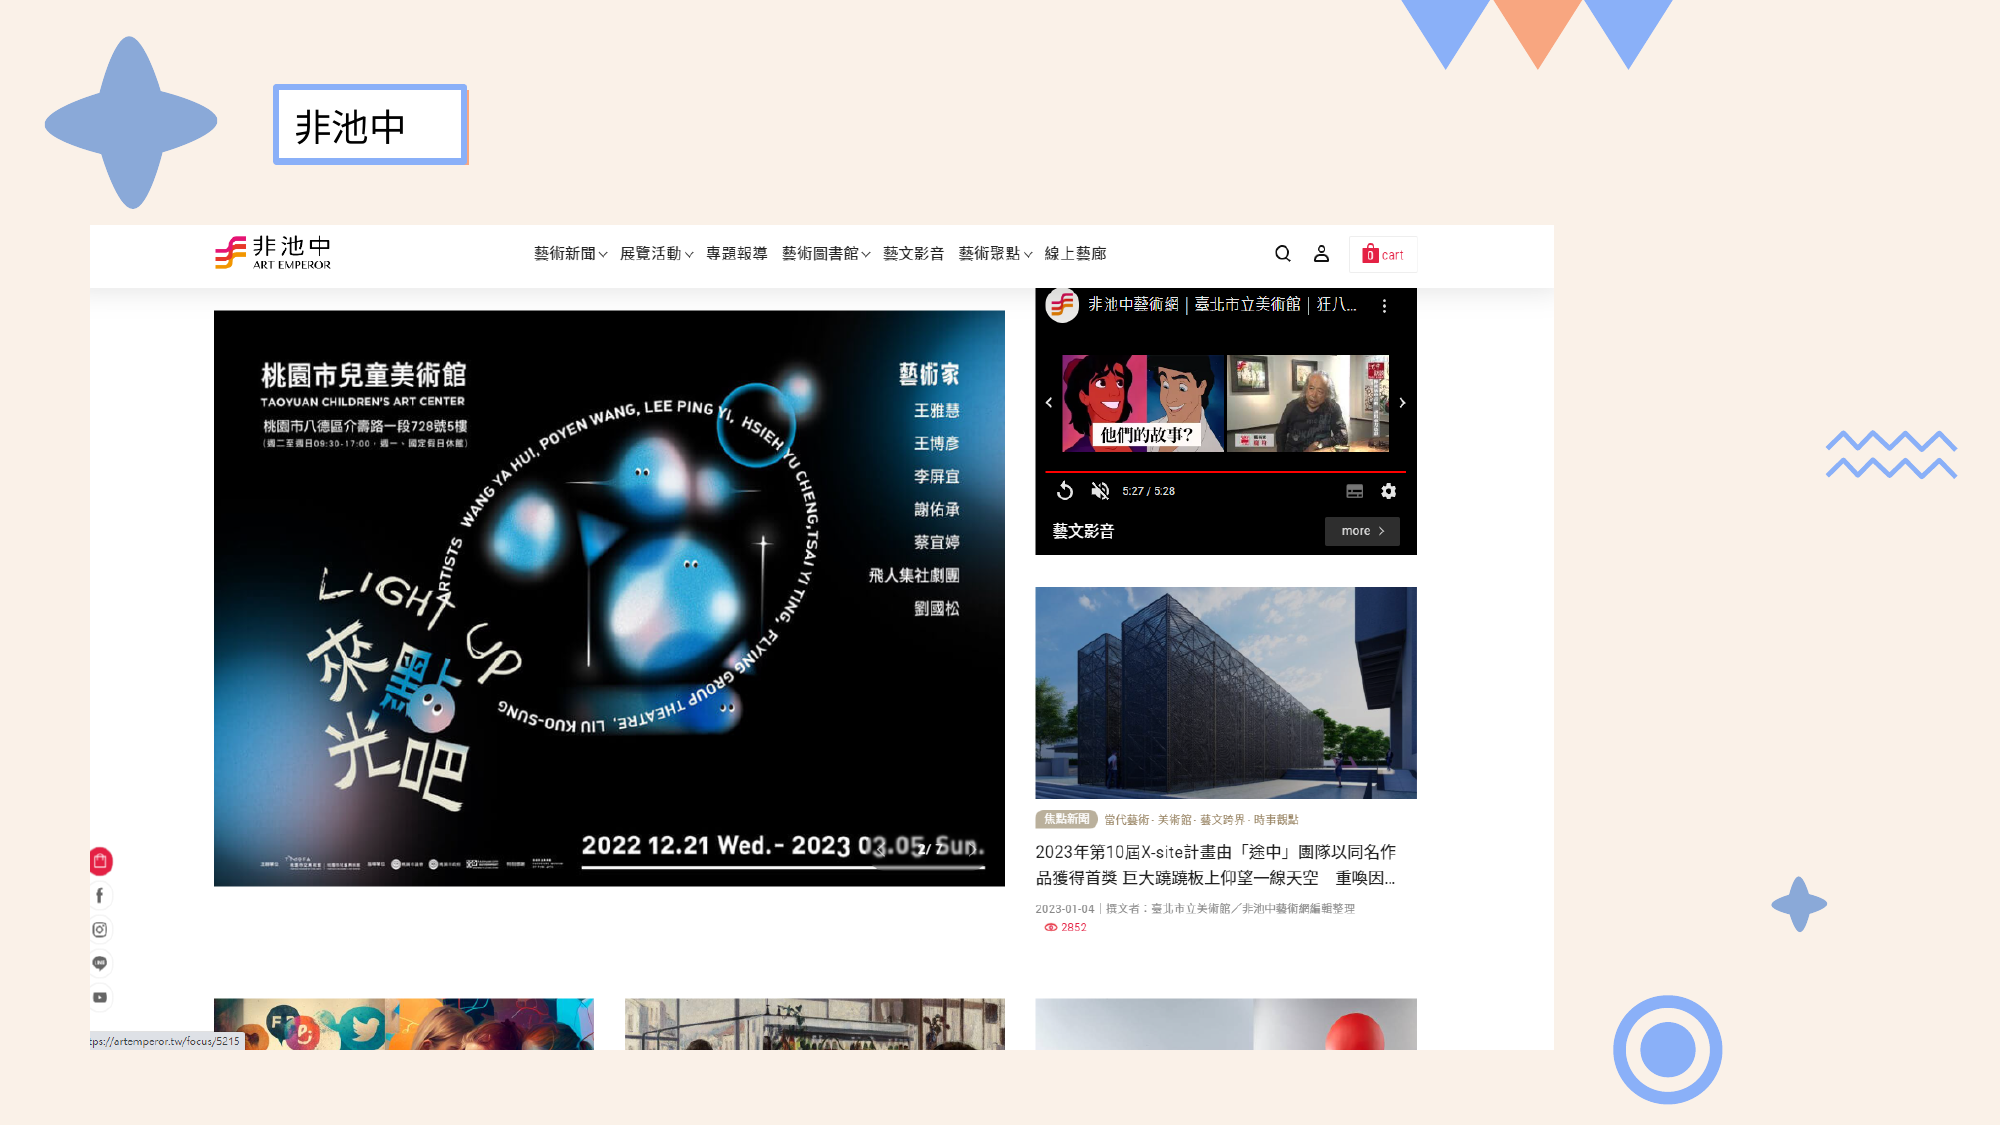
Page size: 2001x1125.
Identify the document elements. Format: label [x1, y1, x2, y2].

picture [1771, 876, 1828, 933]
text_box [1619, 1001, 1717, 1099]
text_box [1827, 432, 1956, 478]
picture [90, 225, 1554, 1050]
picture [44, 35, 218, 209]
text_box [1400, 0, 1674, 70]
text_box [276, 87, 469, 165]
